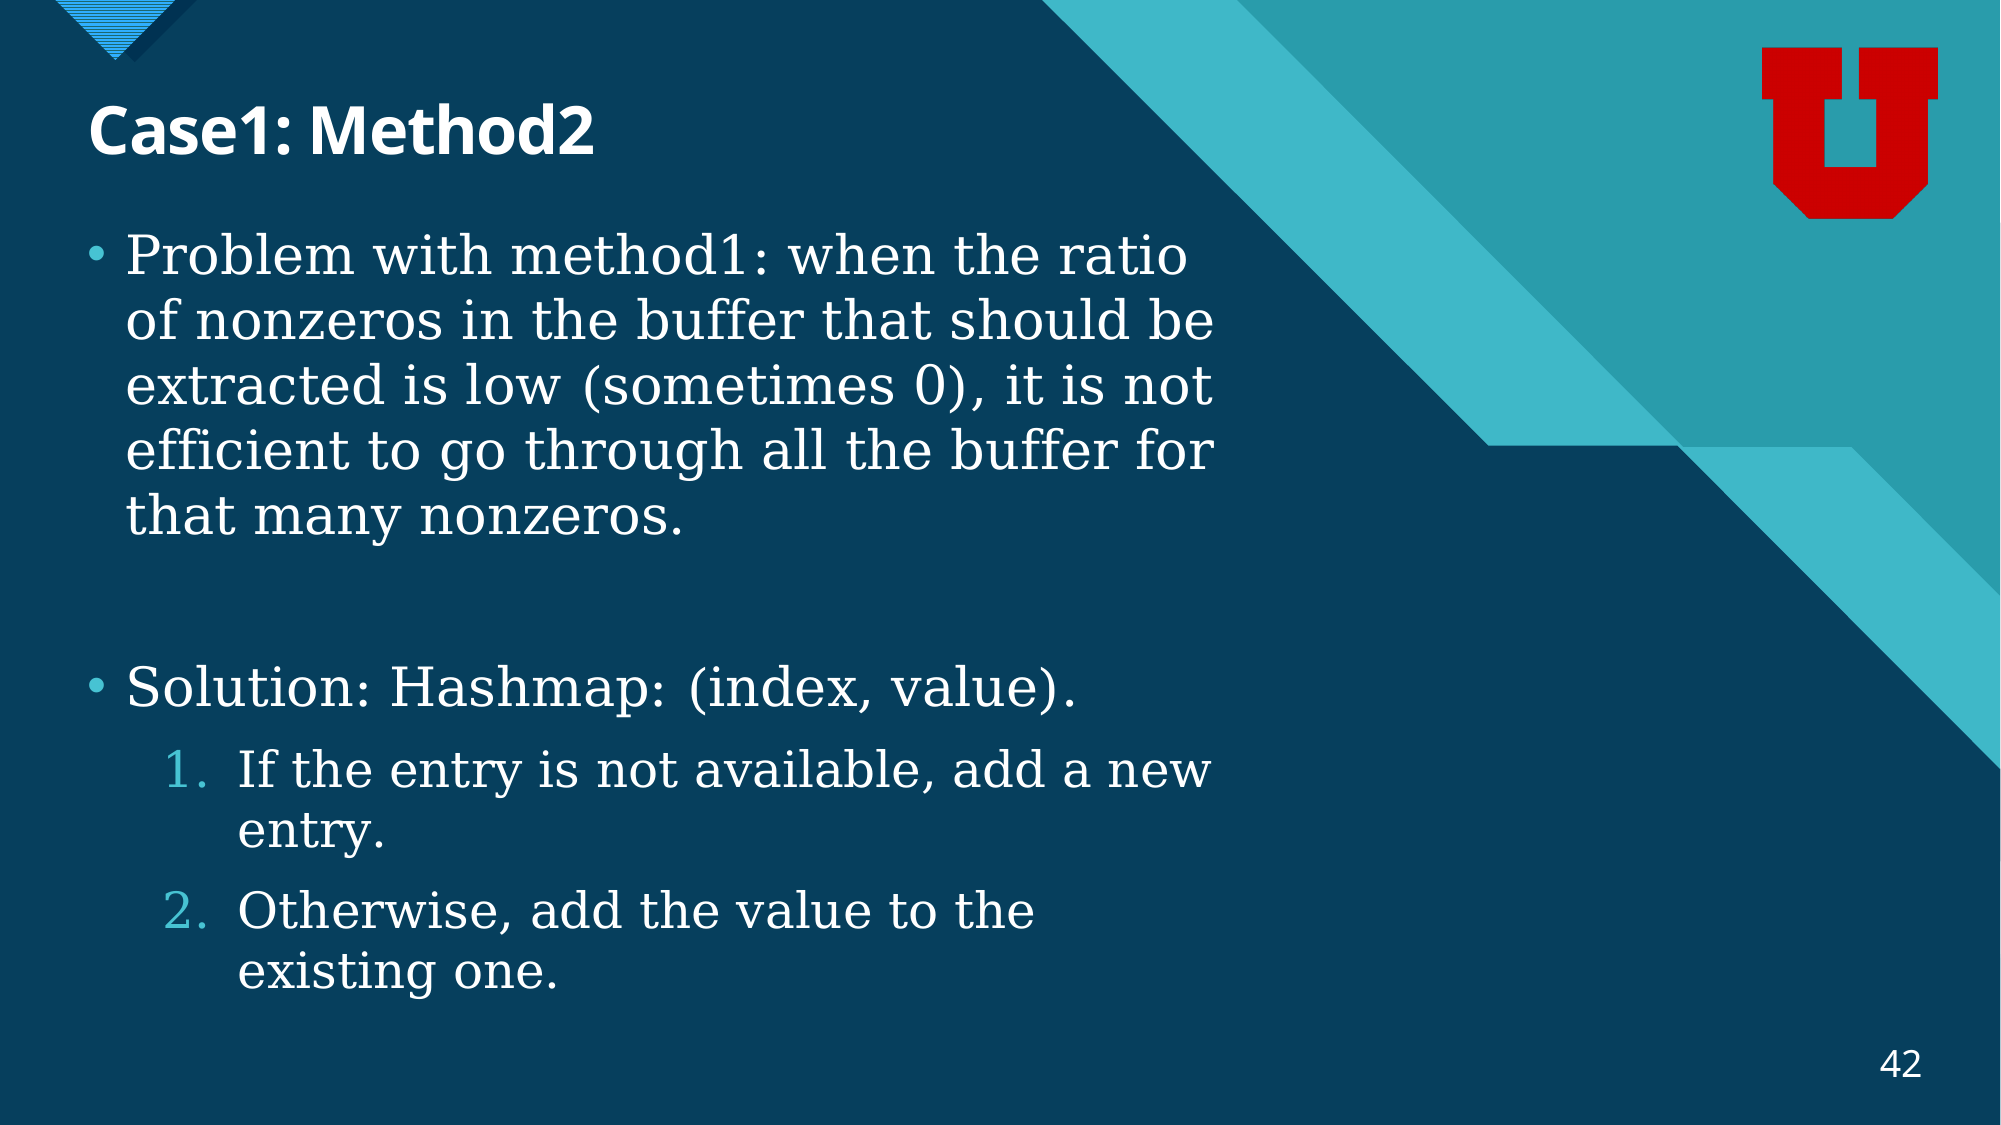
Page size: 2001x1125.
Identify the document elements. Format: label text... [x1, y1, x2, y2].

list Problem with method1: when the ratio of nonzeros in the buffer that should be extracted is low (sometimes 0), it is not efficient to go through all the buffer for that many nonzeros. Solution: Hashmap: (index, value). If the entry is not available, add a new entry. Otherwise, add the value to the existing one. [72, 213, 1236, 1000]
slide_number 42 [1845, 1035, 1938, 1096]
picture [1762, 45, 1938, 221]
title Case1: Method2 [72, 89, 1762, 177]
